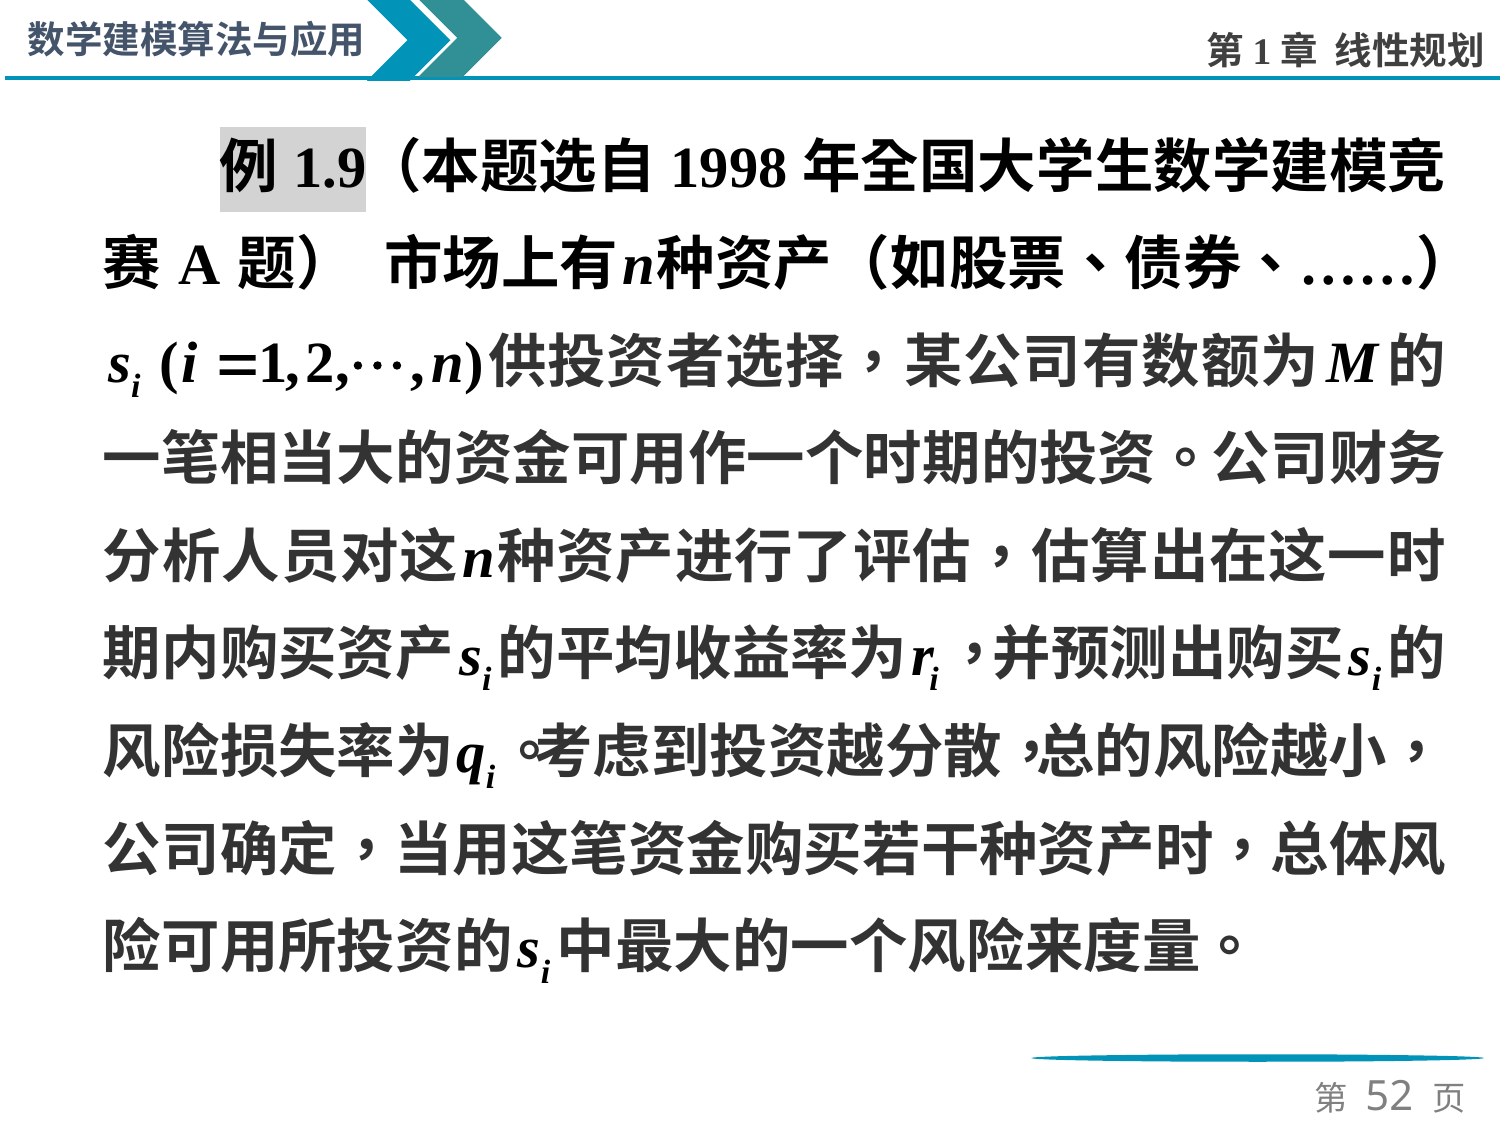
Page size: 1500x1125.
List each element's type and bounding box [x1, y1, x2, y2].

text_box [102, 120, 1447, 1035]
